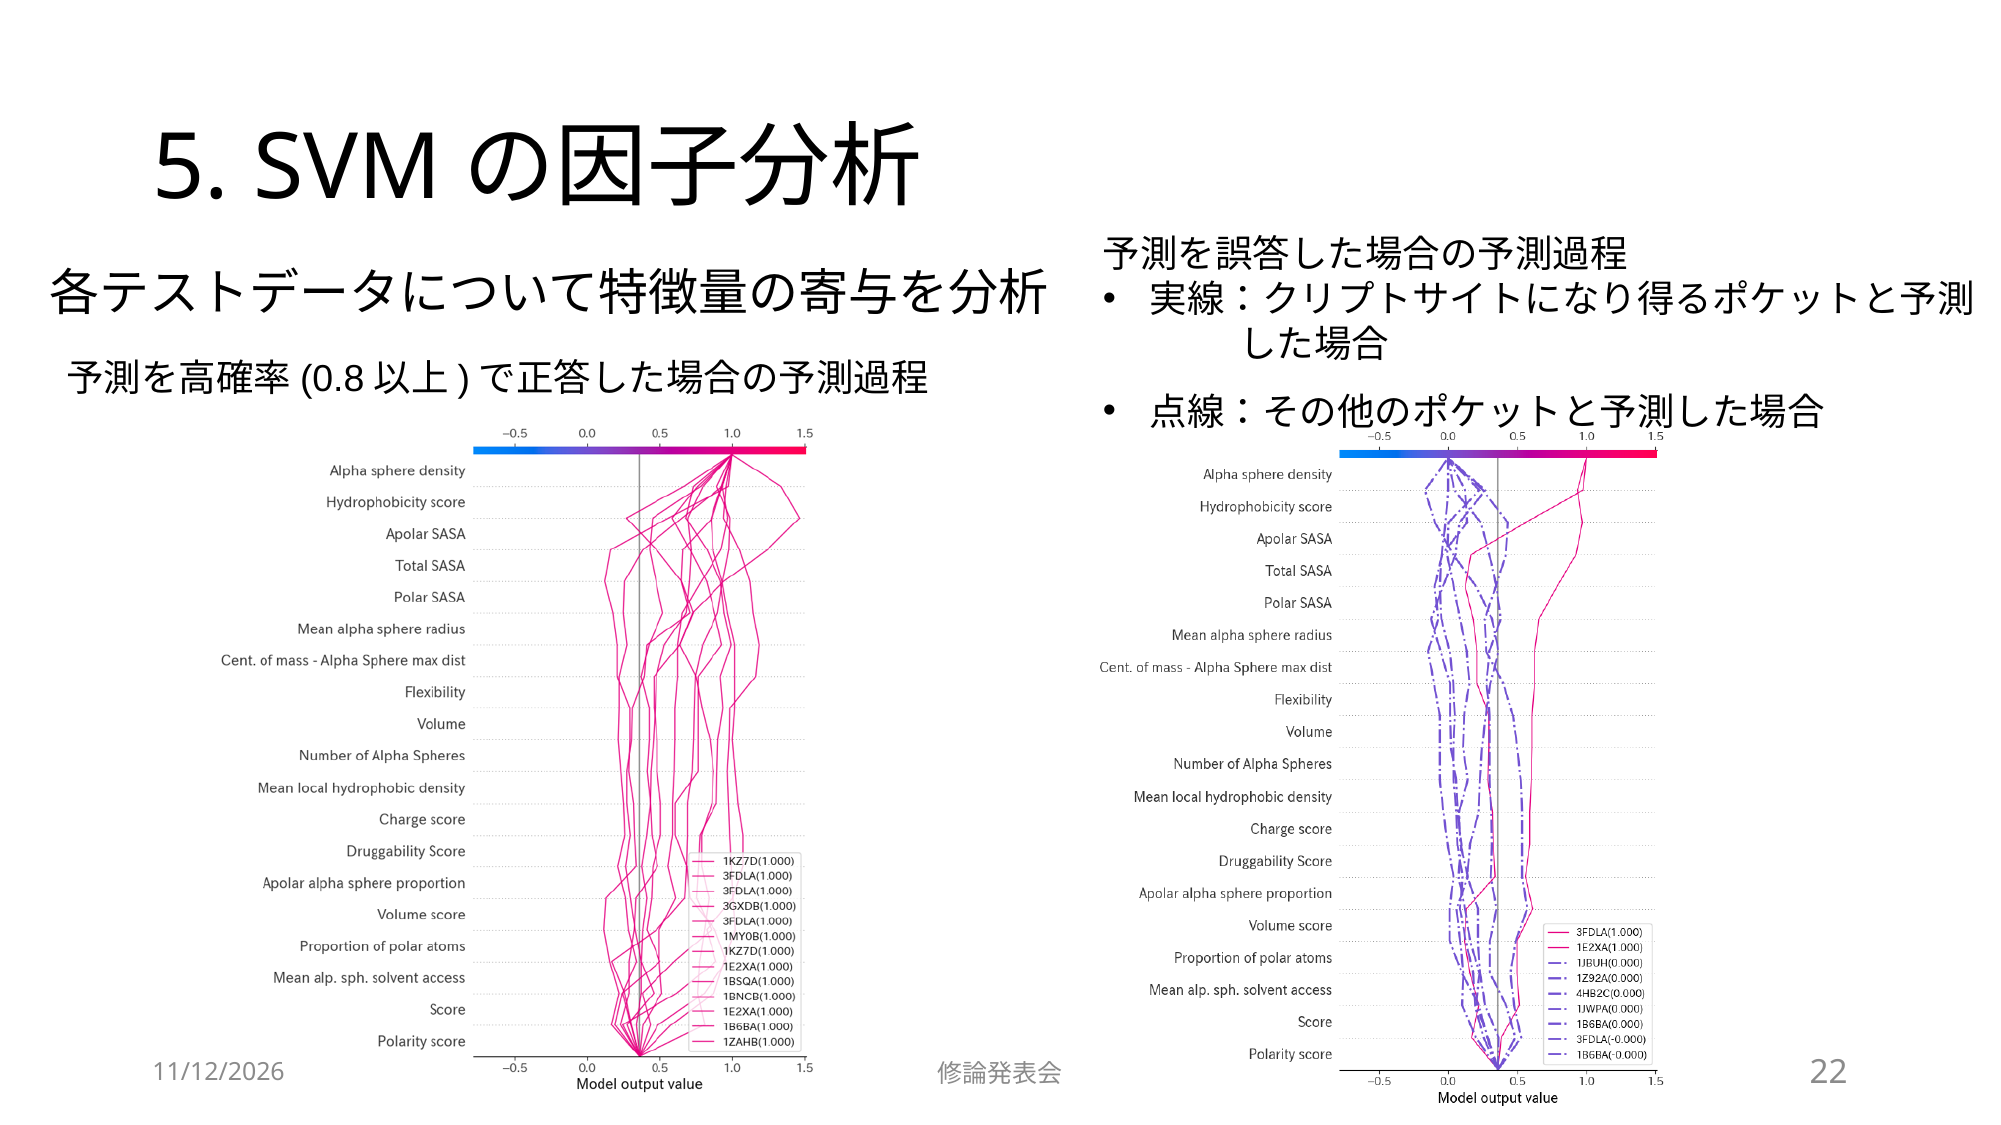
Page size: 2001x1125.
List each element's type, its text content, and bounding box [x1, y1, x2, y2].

title 5. SVMの因子分析 [137, 59, 1863, 253]
text_box 予測を誤答した場合の予測過程 実線：クリプトサイトになり得るポケットと予測 した場合 点線：その他のポケットと予測した場合 [1088, 222, 2000, 440]
picture [1088, 420, 1674, 1117]
footer 修論発表会 [824, 1042, 1088, 1103]
text_box 各テストデータについて特徴量の寄与を分析 [34, 253, 1141, 329]
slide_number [137, 1042, 208, 1103]
slide_number 21 [1674, 1042, 1863, 1103]
picture [208, 417, 824, 1103]
text_box 予測を高確率(0.8以上)で正答した場合の予測過程 [51, 346, 953, 406]
